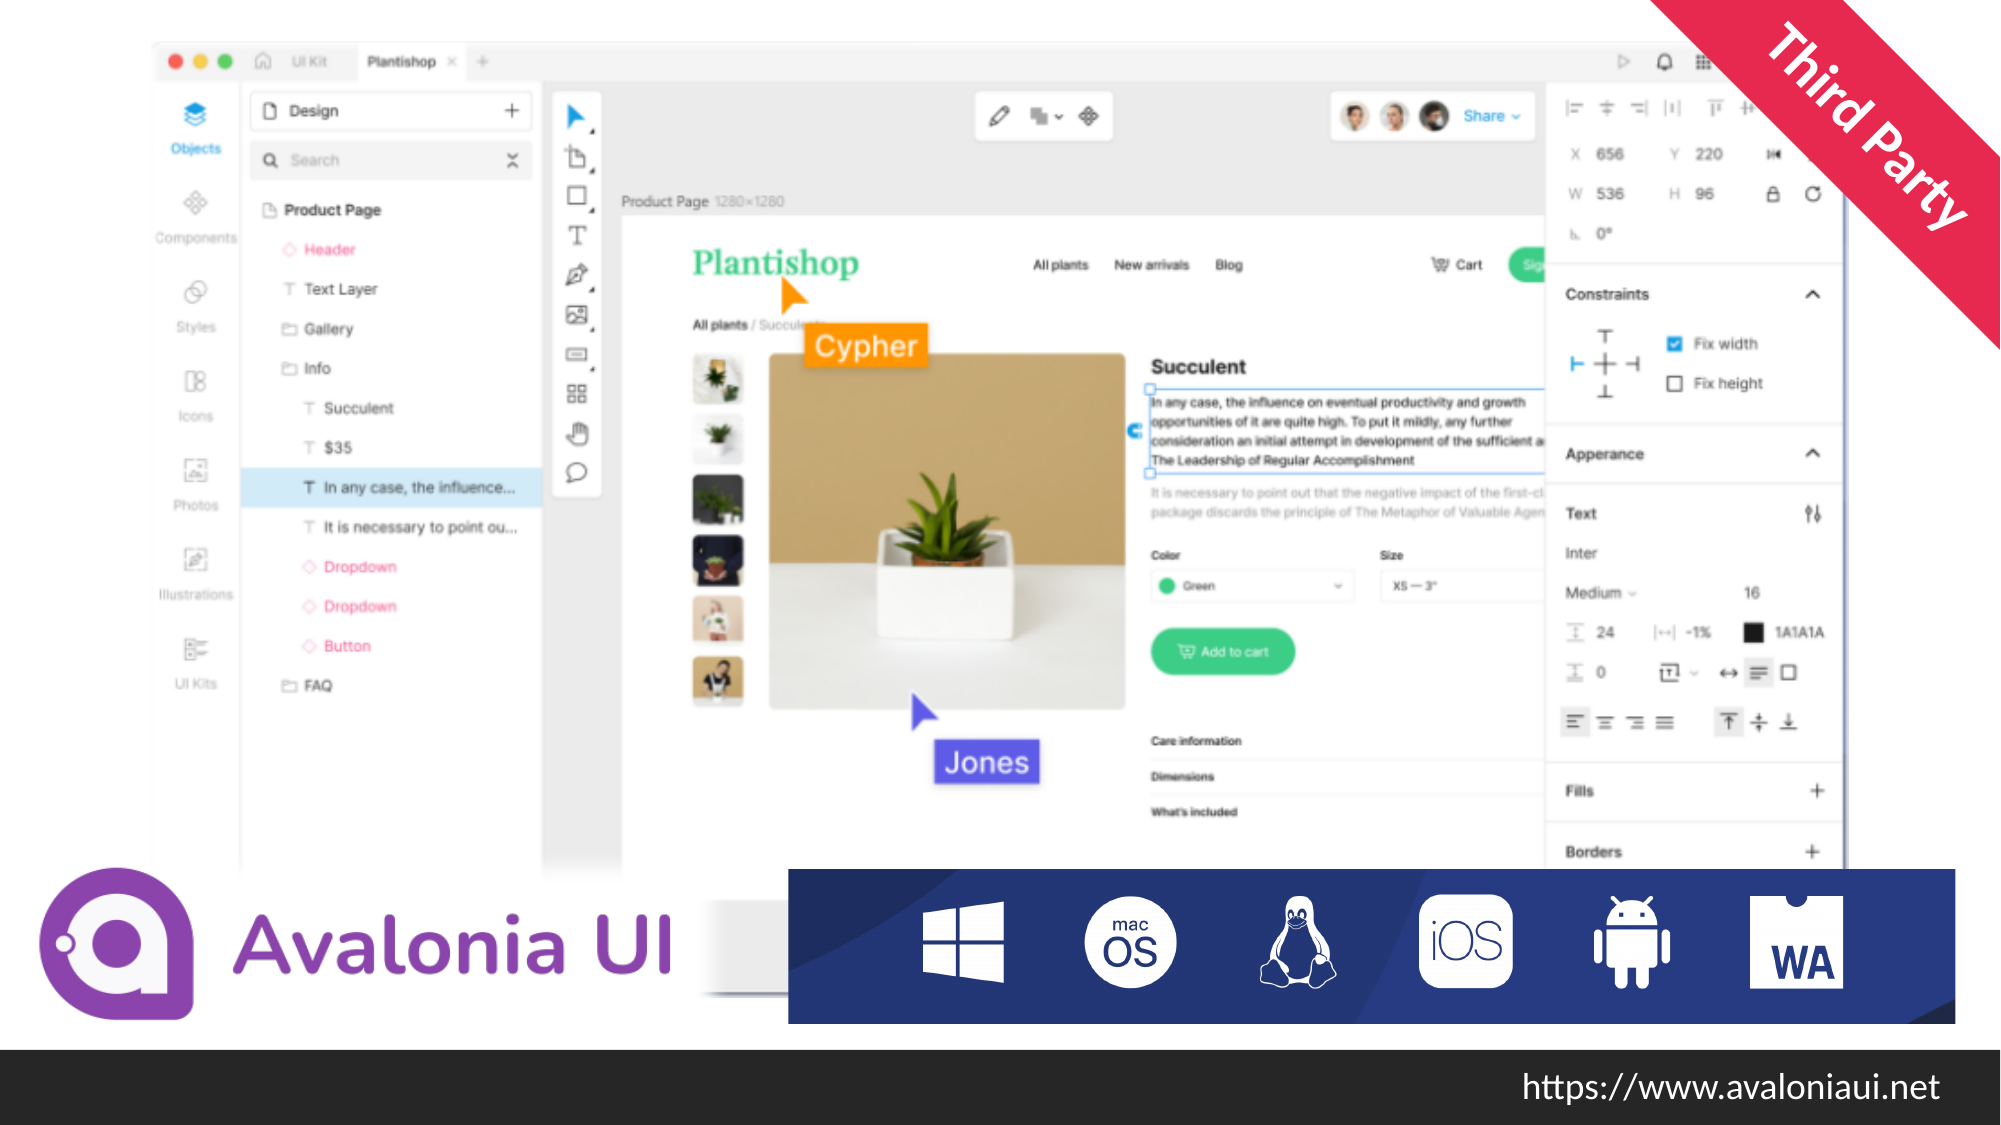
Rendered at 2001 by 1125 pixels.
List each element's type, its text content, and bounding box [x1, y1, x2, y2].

text_box https://www.avaloniaui.net [0, 1030, 2000, 1125]
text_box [0, 825, 731, 1063]
picture [151, 40, 1957, 1024]
text_box Third Party [1648, 0, 2000, 352]
